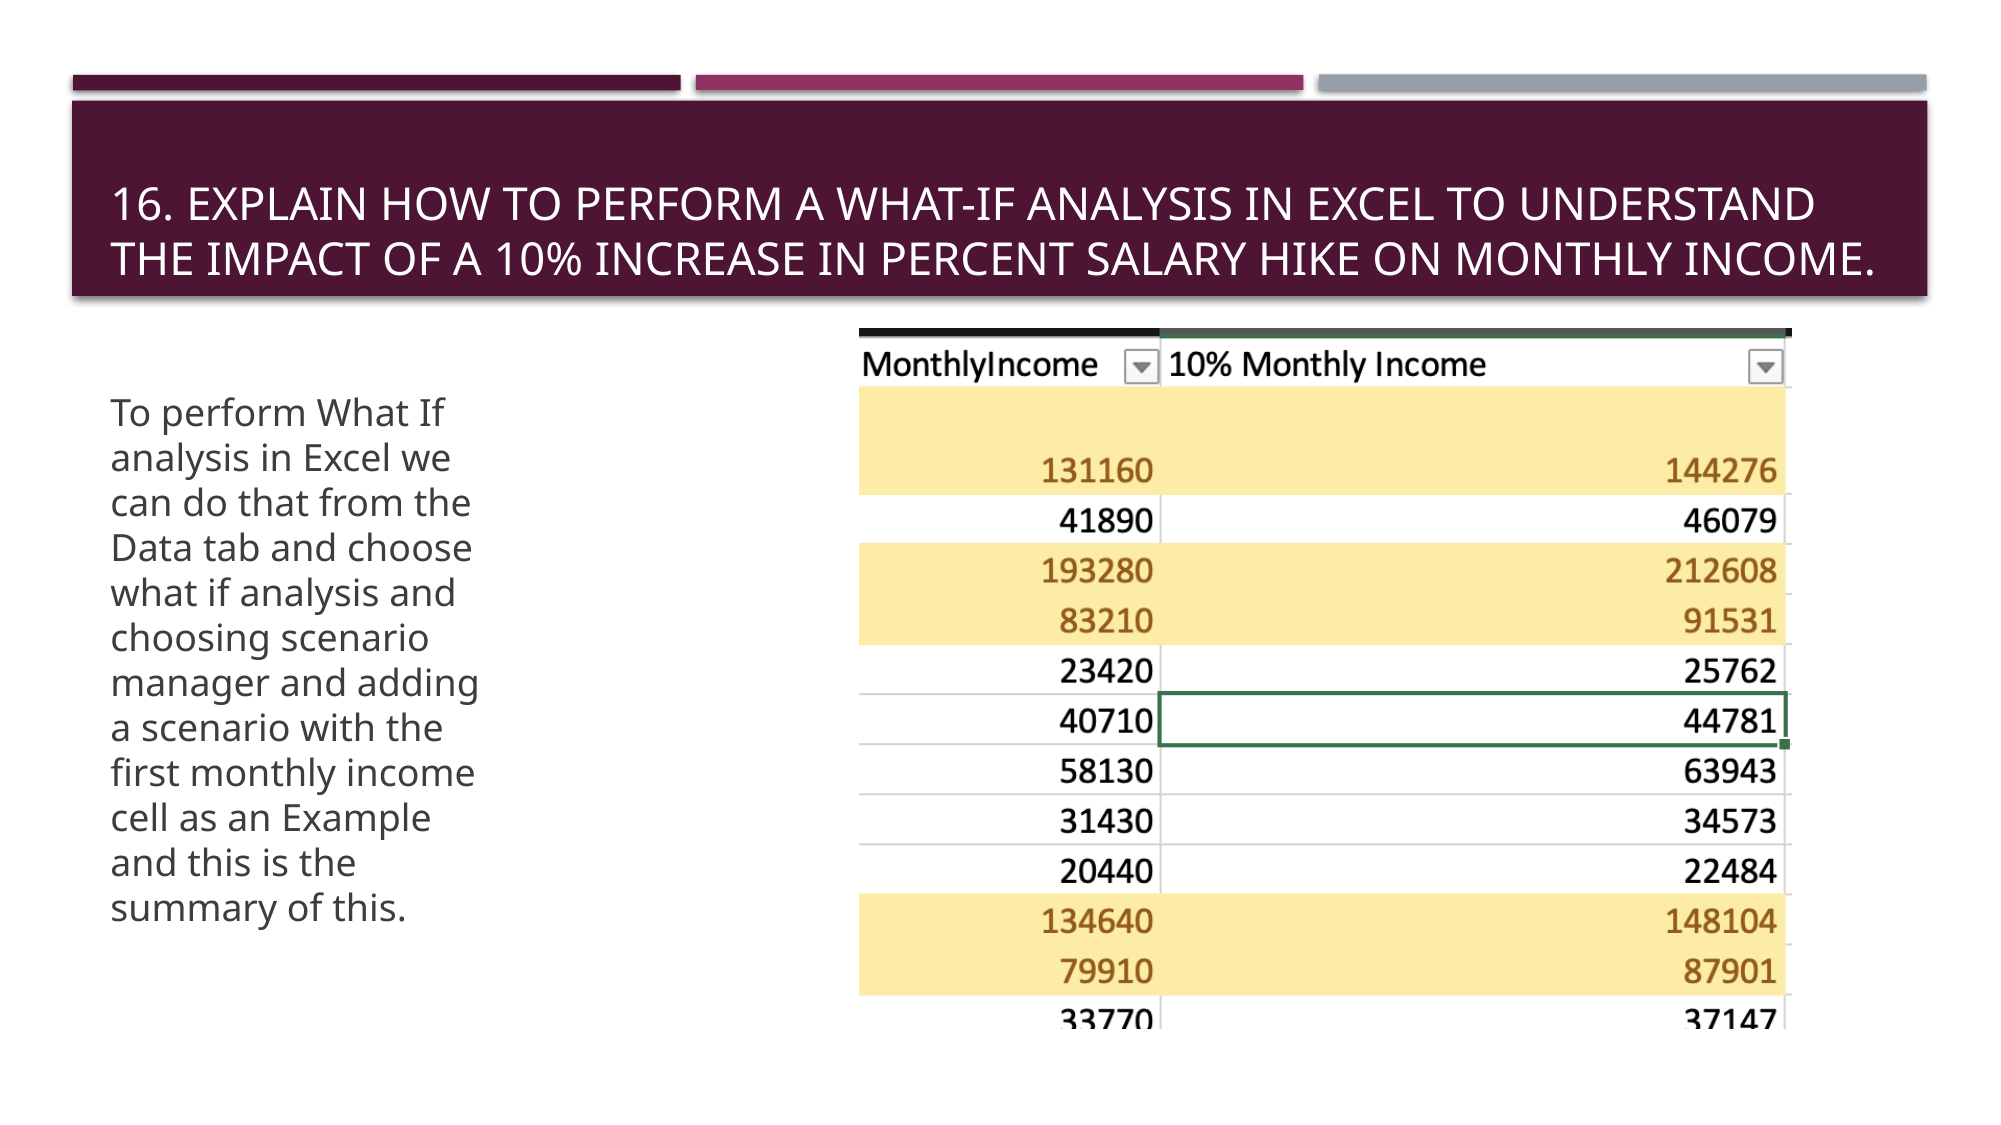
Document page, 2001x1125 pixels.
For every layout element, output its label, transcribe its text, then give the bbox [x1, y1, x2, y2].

list To perform What If analysis in Excel we can do that from the Data tab and choose what if analysis and choosing scenario manager and adding a scenario with the first monthly income cell as an Example and this is the summary of this. [95, 357, 507, 962]
title 16. Explain how to perform a What-If analysis in Excel to understand the impact of a 10% increase in Percent Salary Hike on Monthly Income. [95, 115, 1905, 292]
picture [859, 328, 1792, 1030]
